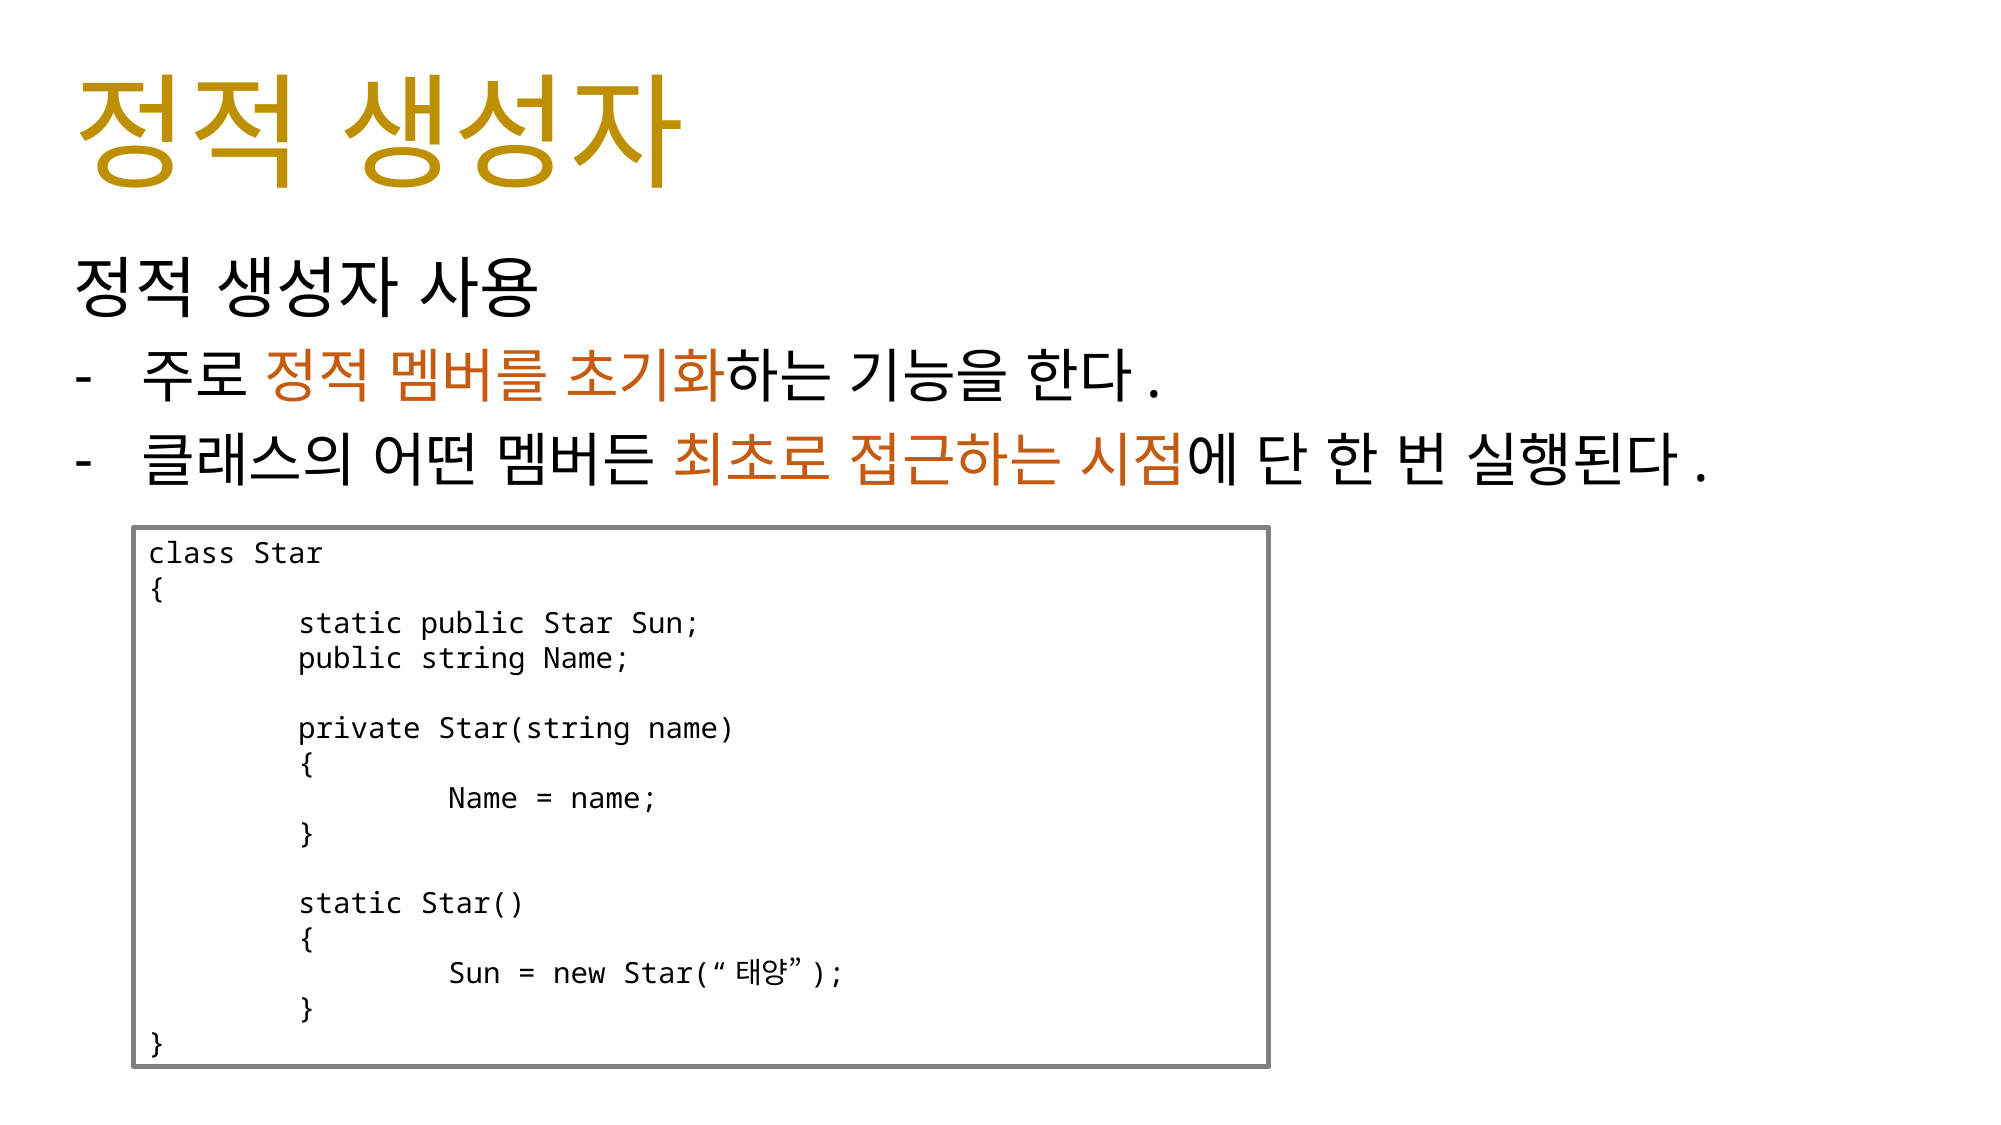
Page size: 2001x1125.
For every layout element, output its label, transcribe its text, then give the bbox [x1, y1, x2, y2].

title 정적 생성자 [59, 29, 1784, 247]
list 정적 생성자 사용 주로 정적 멤버를 초기화하는 기능을 한다. 클래스의 어떤 멤버든 최초로 접근하는 시점에 단 한 번 실행된다. [59, 247, 1784, 961]
text_box class Star { static public Star Sun; public string Name; private Star(string name) { Name = name; } static Star() { Sun = new Star(“태양”); } } [133, 527, 1269, 1067]
